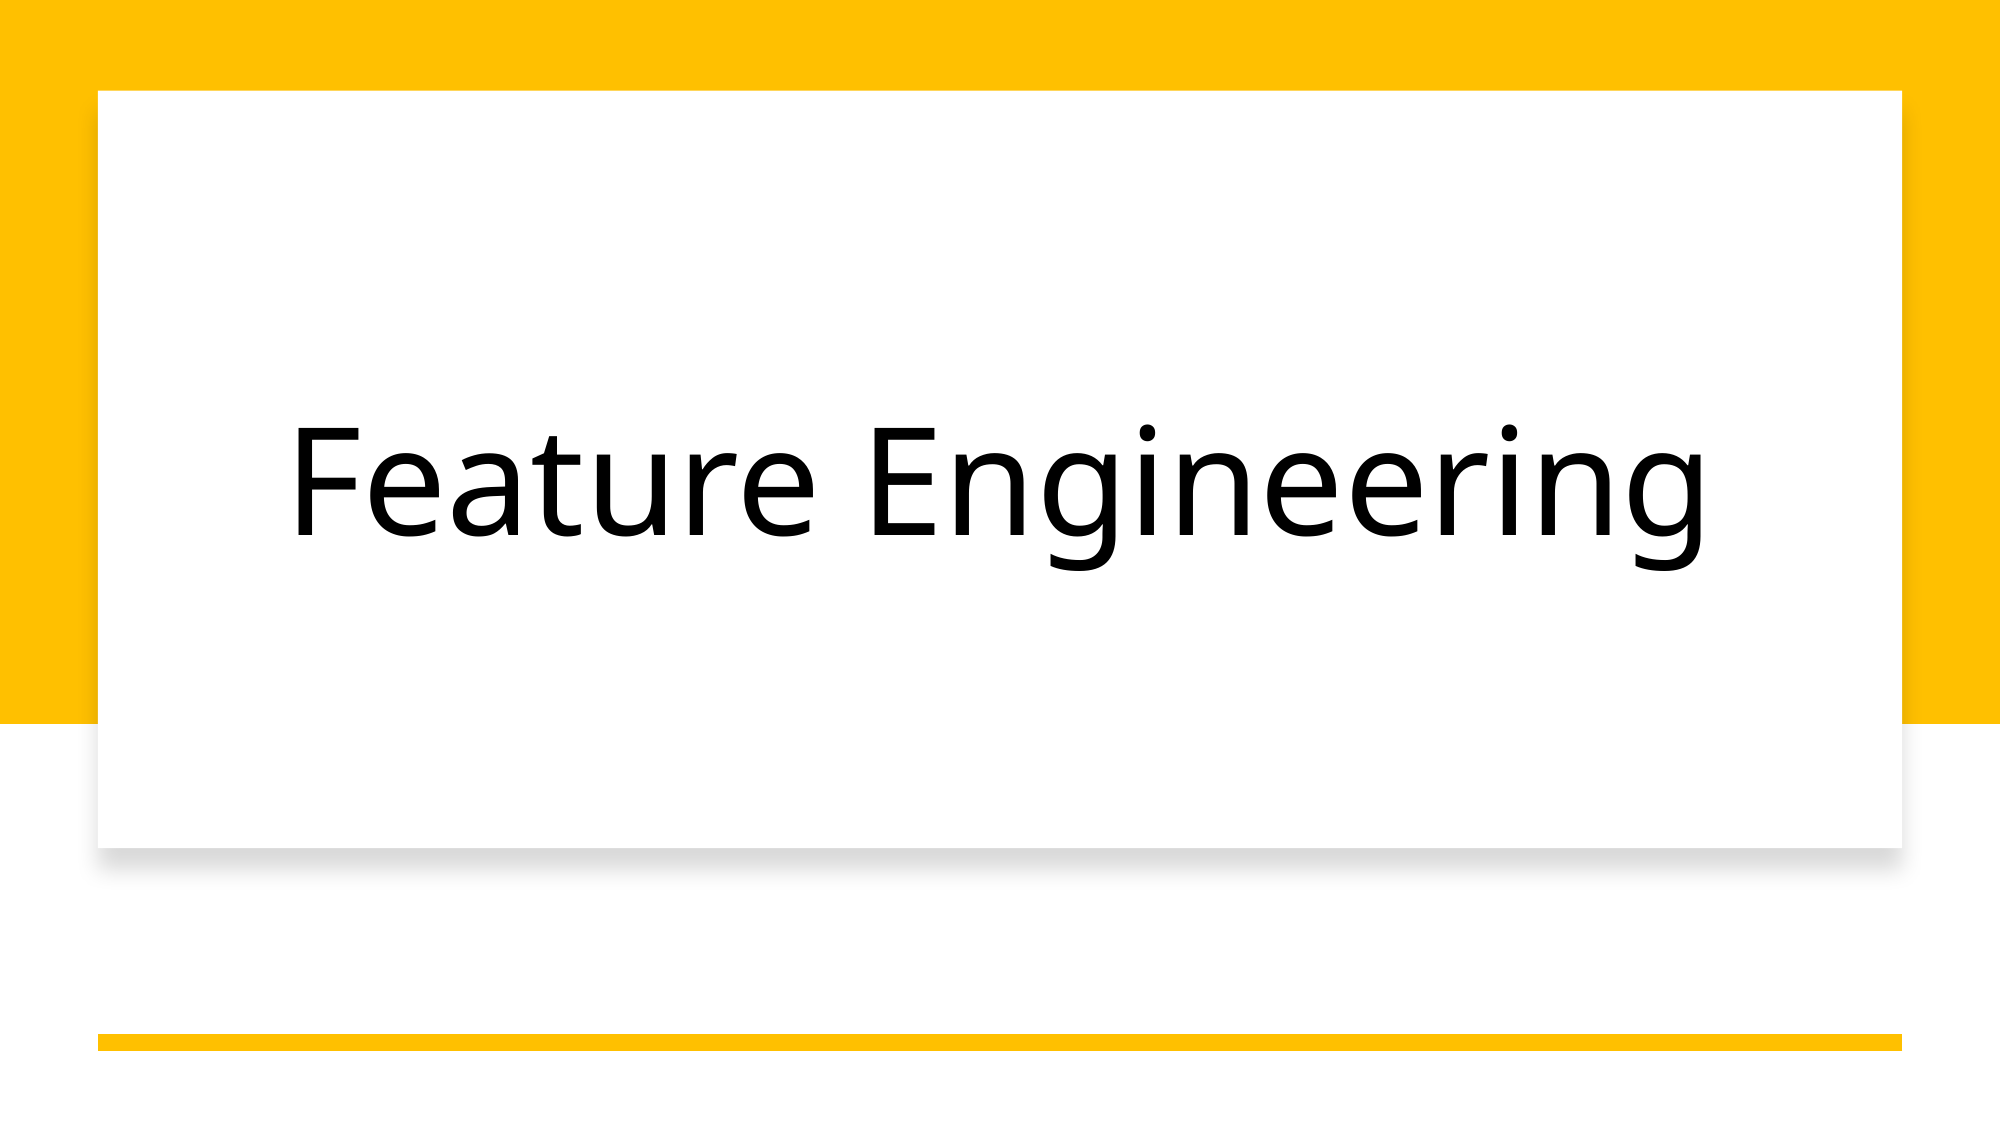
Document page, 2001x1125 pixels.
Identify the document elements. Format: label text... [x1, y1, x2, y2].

text_box [0, 725, 2000, 1125]
text_box [0, 0, 2000, 725]
title Feature Engineering [249, 212, 1750, 750]
text_box [97, 89, 1903, 849]
